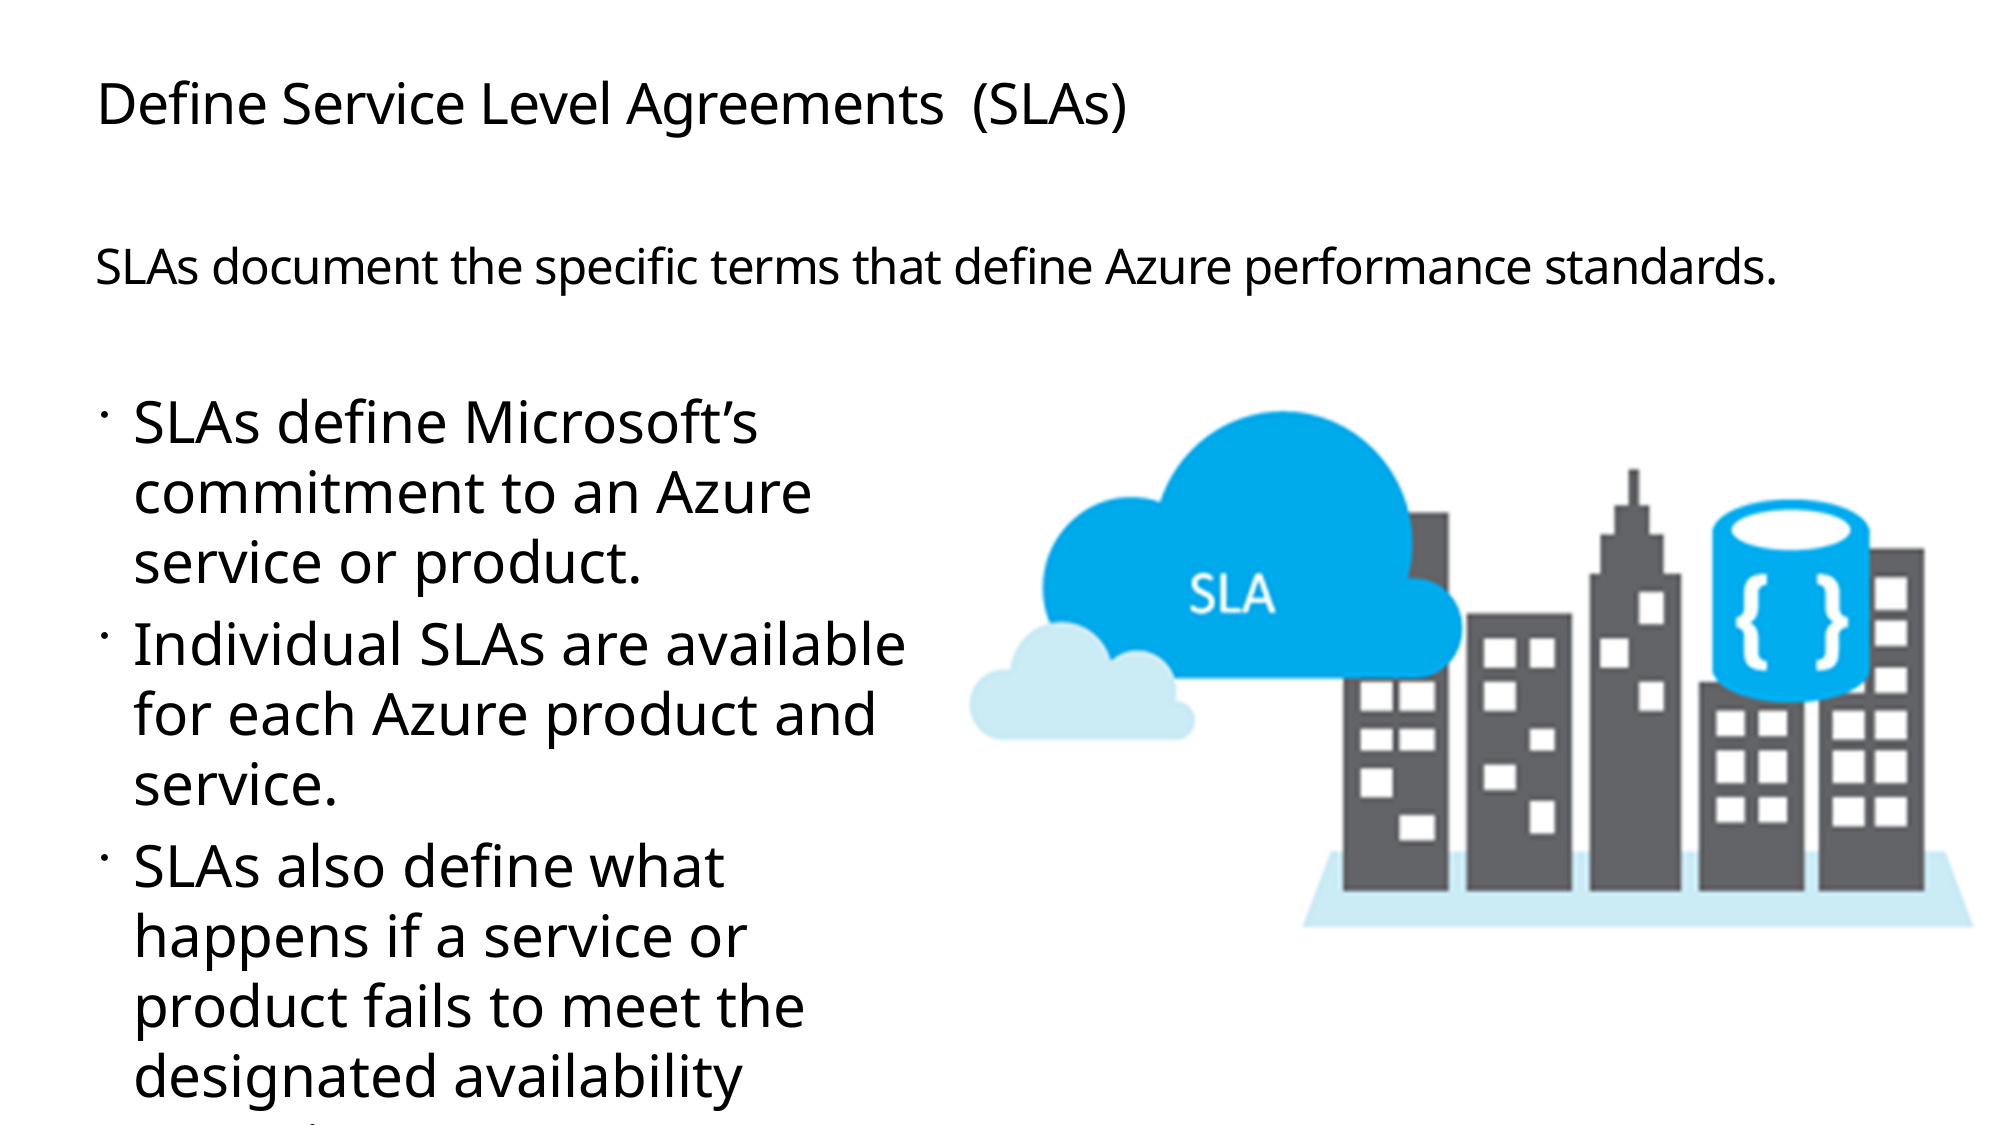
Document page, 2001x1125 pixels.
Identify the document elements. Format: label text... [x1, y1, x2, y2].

picture [952, 376, 2000, 966]
title Define Service Level Agreements (SLAs) [96, 75, 1904, 166]
text_box SLAs define Microsoft’s commitment to an Azure service or product. Individual SLAs are available for each Azure product and service. SLAs also define what happens if a service or product fails to meet the designated availability commitments. [95, 385, 941, 1125]
list SLAs document the specific terms that define Azure performance standards. [95, 235, 1904, 377]
